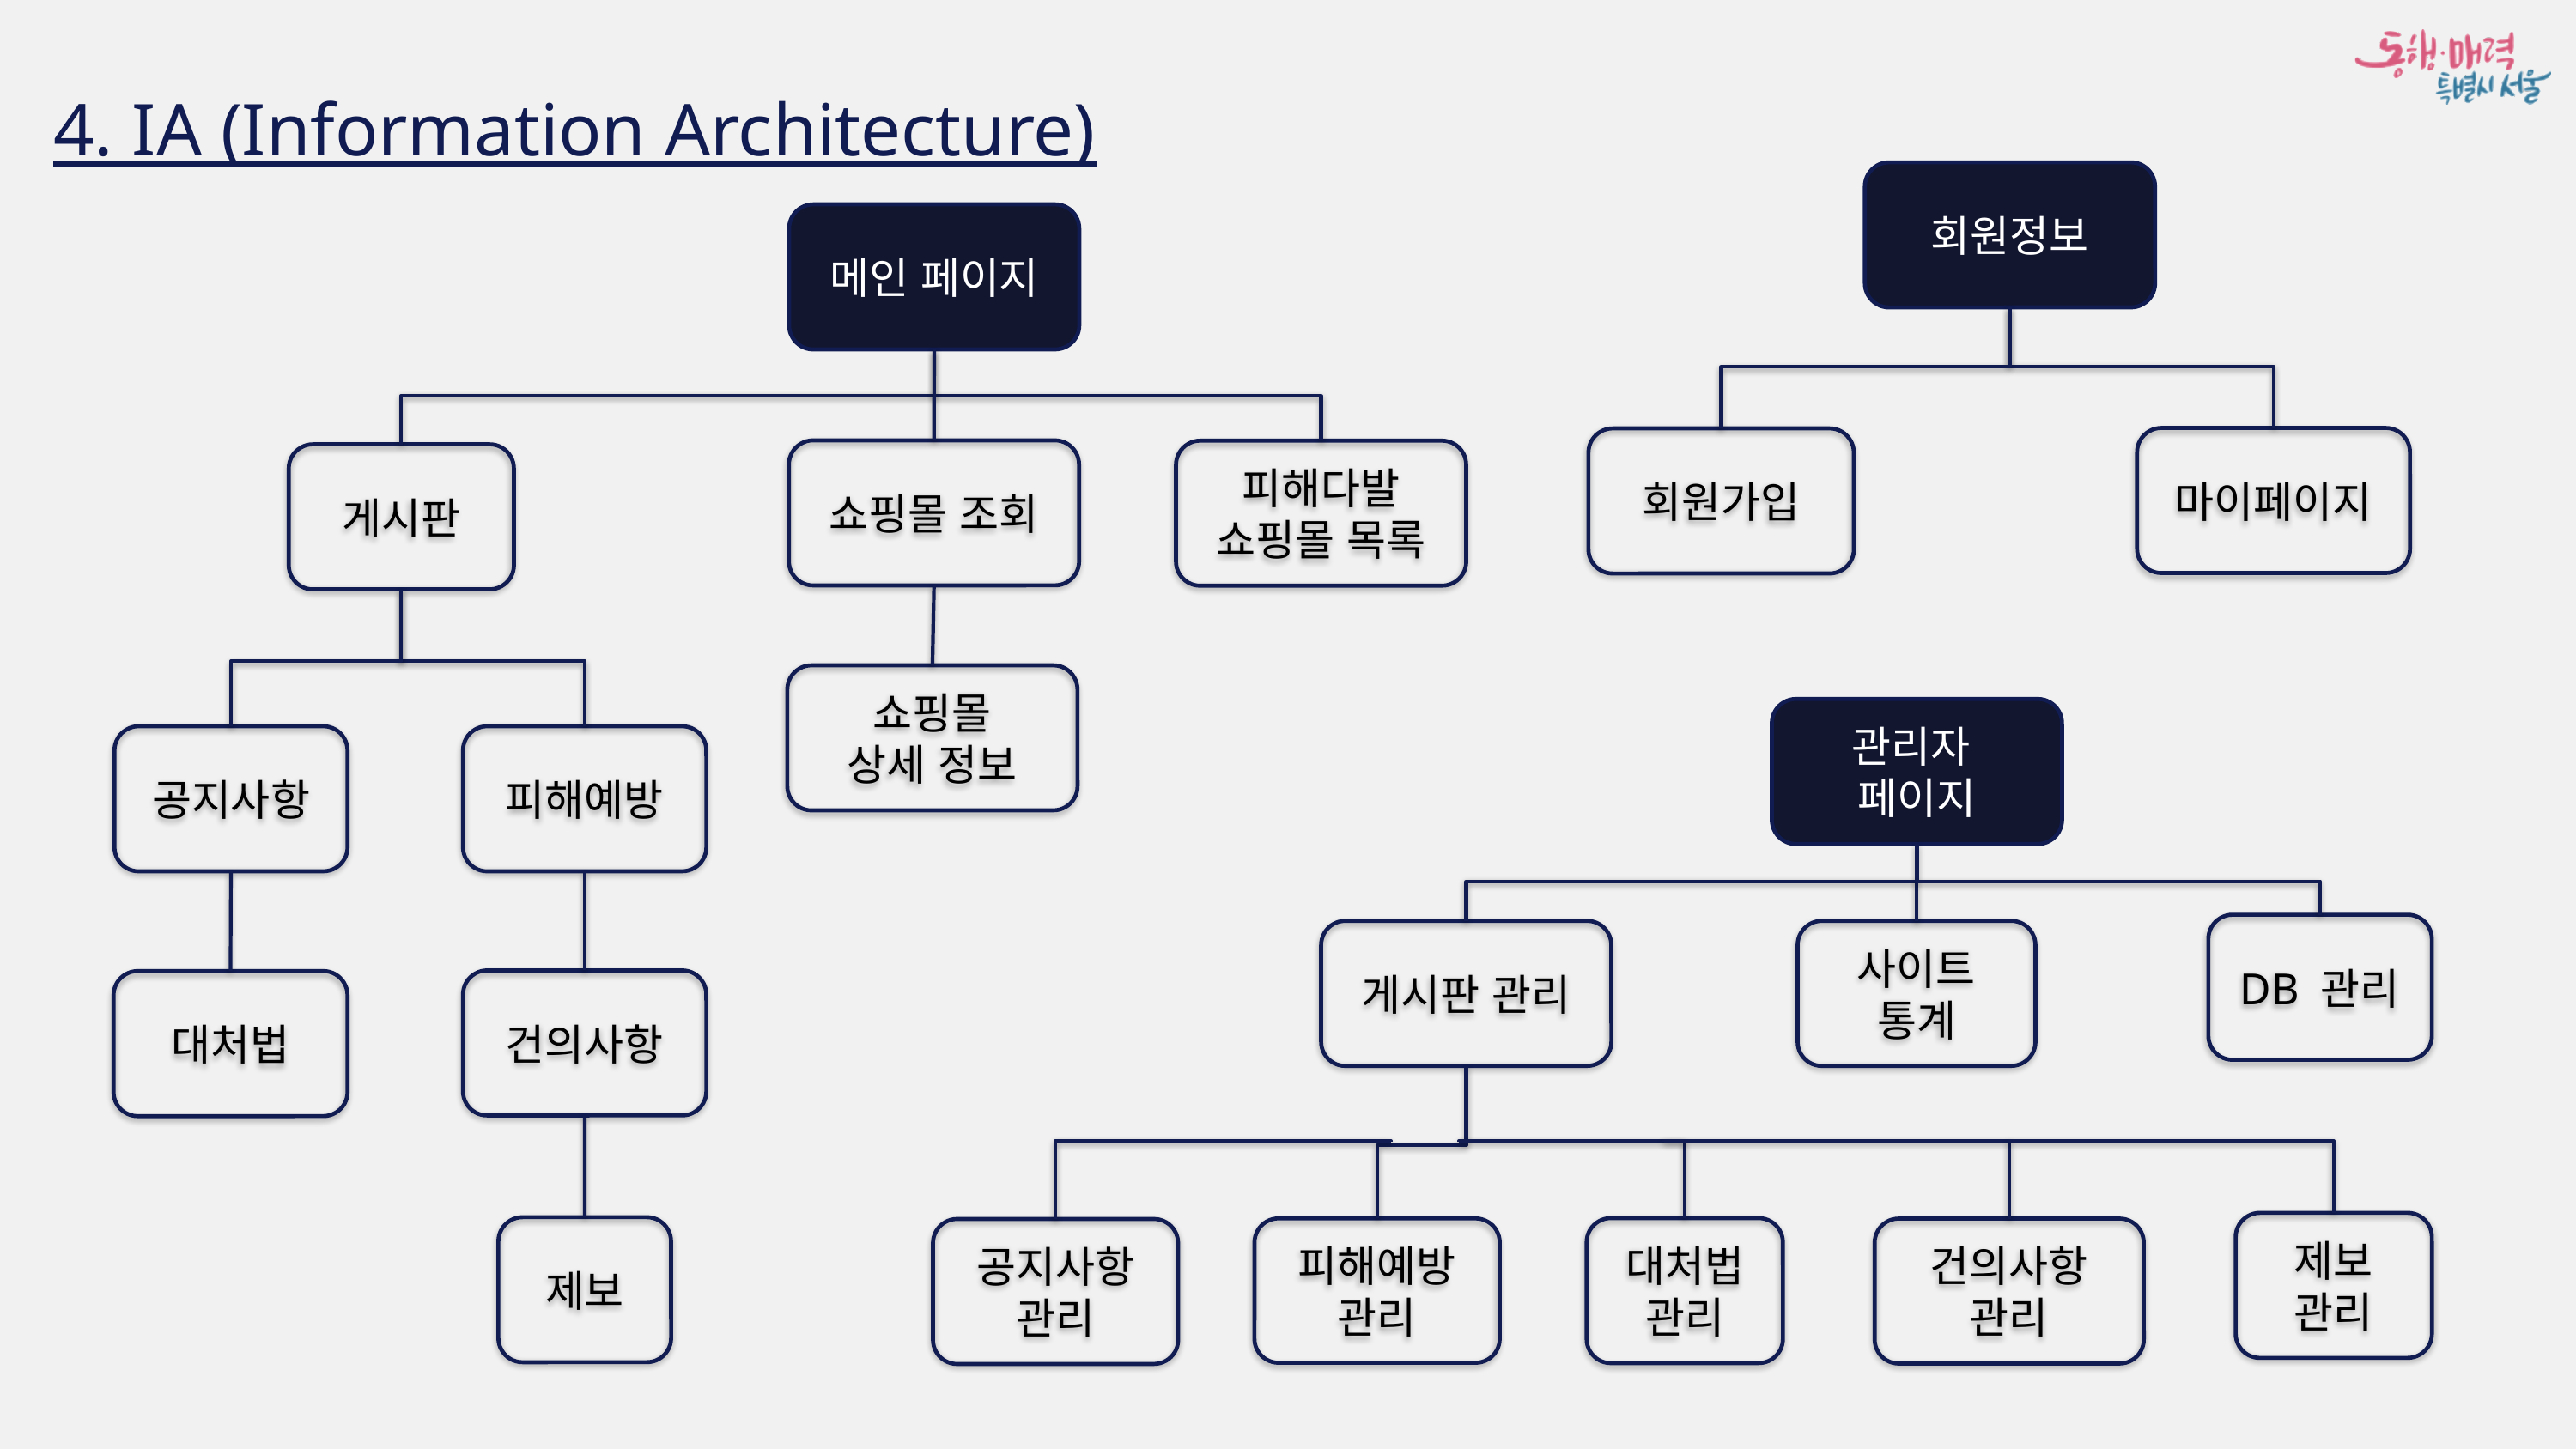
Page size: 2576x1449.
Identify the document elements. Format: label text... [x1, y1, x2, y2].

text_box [1804, 223, 1927, 512]
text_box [938, 397, 1321, 441]
text_box 제보 [497, 1216, 672, 1363]
text_box 게시판 [288, 443, 515, 591]
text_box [2008, 1142, 2335, 1214]
text_box 건의사항 [462, 969, 708, 1117]
picture [2332, 4, 2576, 124]
text_box 공지사항 [113, 725, 349, 872]
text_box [1345, 1097, 1498, 1187]
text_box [1653, 657, 1731, 1108]
text_box 쇼핑몰 상세 정보 [787, 664, 1078, 811]
text_box 공지사항 관리 [932, 1218, 1179, 1365]
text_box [247, 572, 386, 743]
text_box 회원가입 [1588, 427, 1855, 574]
text_box 회원정보 [1862, 160, 2157, 310]
text_box 쇼핑몰 조회 [787, 440, 1080, 586]
text_box 건의사항 관리 [1874, 1220, 2145, 1365]
text_box 피해다발 쇼핑몰 목록 [1175, 440, 1467, 587]
text_box 4. IA (Information Architecture) [53, 30, 1641, 170]
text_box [1663, 1142, 2008, 1219]
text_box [1916, 882, 2321, 915]
text_box 피해예방 [462, 725, 708, 872]
text_box 대처법 관리 [1586, 1225, 1784, 1364]
text_box 대처법 [112, 970, 349, 1117]
text_box 메인 페이지 [787, 202, 1082, 352]
text_box 관리자 페이지 [1770, 697, 2064, 846]
text_box 피해예방 관리 [1254, 1217, 1501, 1364]
text_box 게시판 관리 [1320, 919, 1613, 1067]
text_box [620, 130, 716, 664]
text_box 제보 관리 [2234, 1212, 2433, 1359]
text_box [2081, 235, 2202, 500]
text_box DB 관리 [2208, 913, 2433, 1061]
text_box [1055, 1142, 1392, 1220]
text_box 마이페이지 [2136, 427, 2411, 574]
text_box 사이트 통계 [1796, 919, 2037, 1067]
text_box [1458, 1142, 1662, 1219]
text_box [424, 566, 562, 750]
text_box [932, 585, 935, 666]
